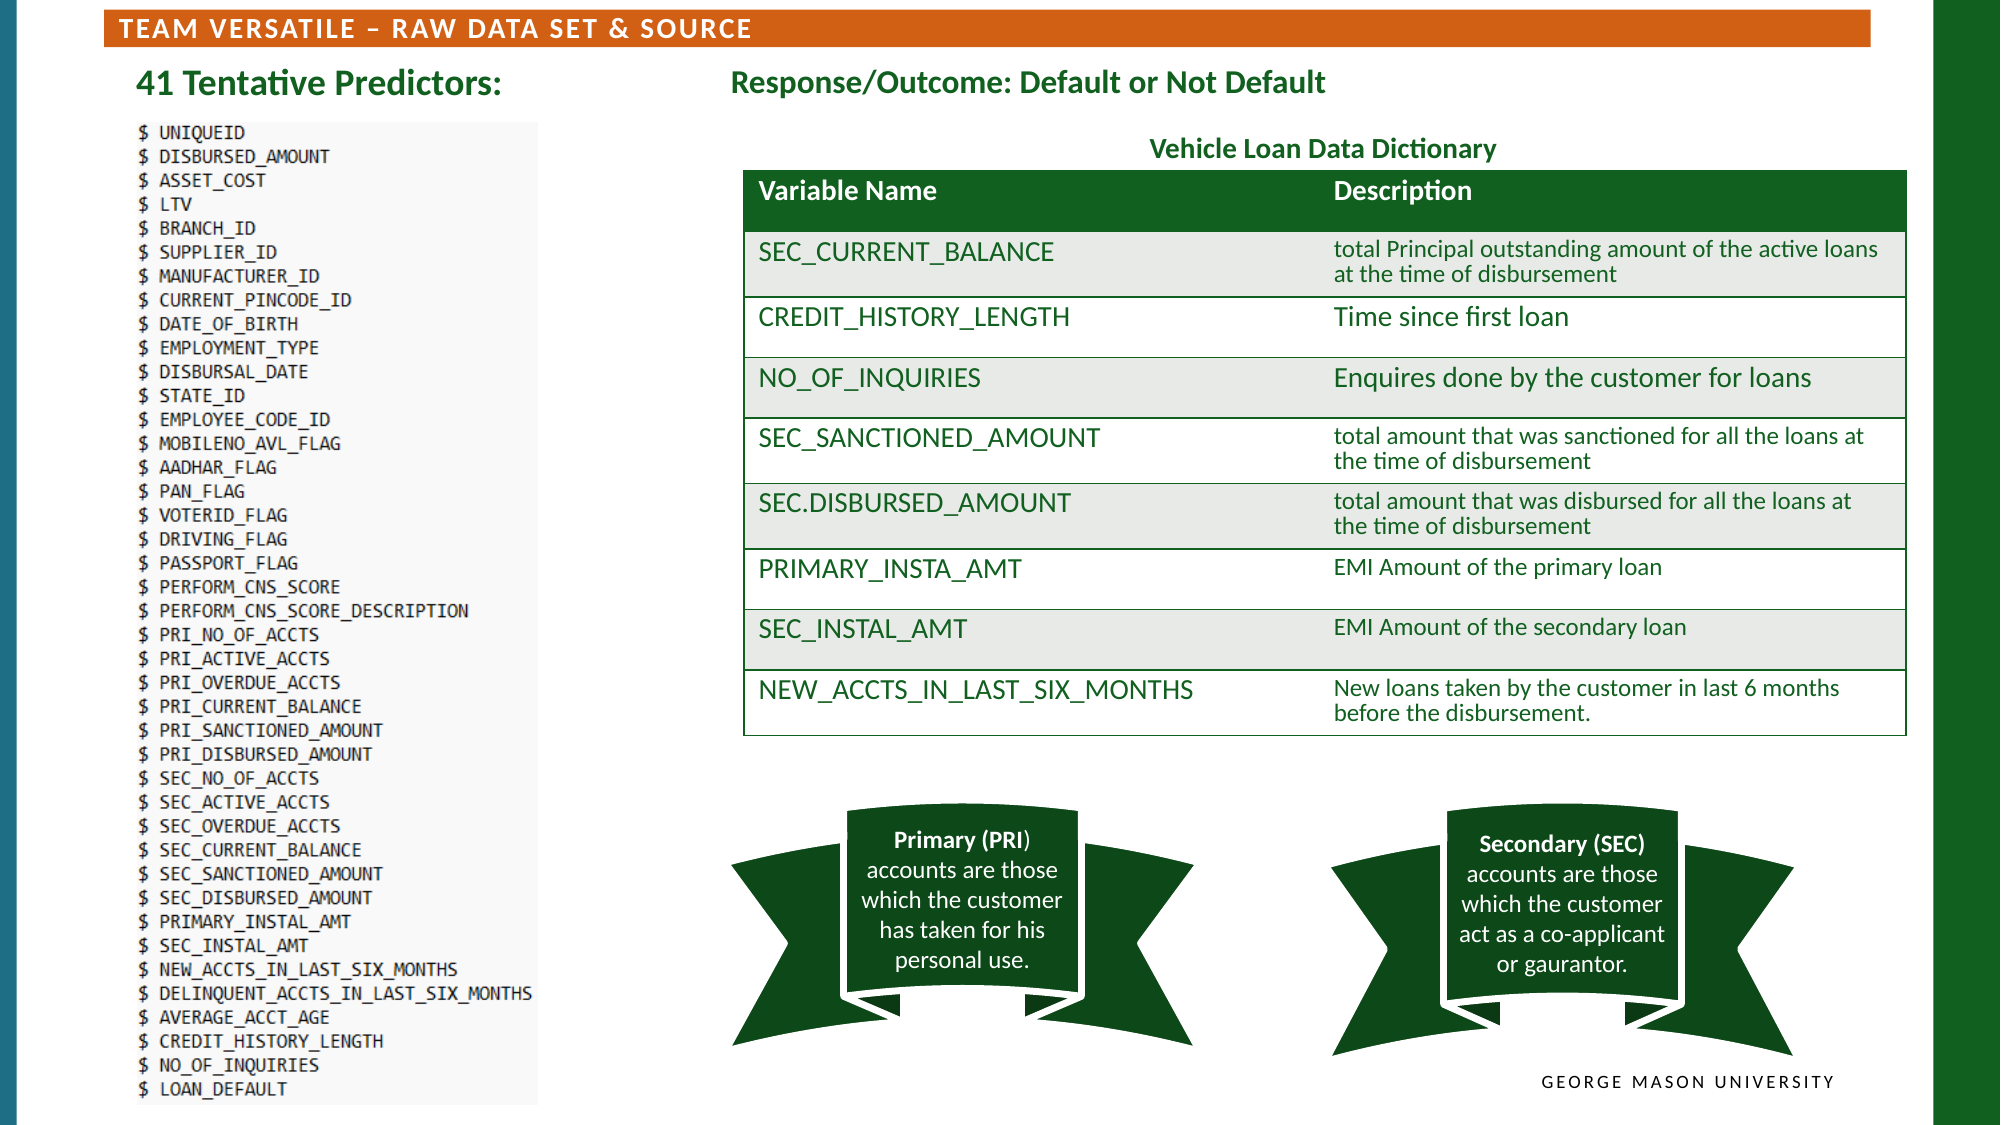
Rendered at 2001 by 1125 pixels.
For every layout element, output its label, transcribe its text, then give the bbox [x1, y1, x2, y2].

table_cell EMI Amount of the secondary loan [1319, 610, 1905, 669]
table_cell SEC_INSTAL_AMT [745, 610, 1319, 669]
table_cell total amount that was sanctioned for all the loans at the time of disbursement [1319, 419, 1905, 483]
list Vehicle Loan Data Dictionary [1134, 122, 1585, 170]
table_cell NEW_ACCTS_IN_LAST_SIX_MONTHS [745, 671, 1319, 735]
text_box 41 Tentative Predictors: [46, 47, 550, 111]
table_cell New loans taken by the customer in last 6 months before the disbursement. [1319, 671, 1905, 735]
list Team VERSATILE – raw data set & source [104, 9, 1871, 48]
table_cell NO_OF_INQUIRIES [745, 358, 1319, 417]
table_cell PRIMARY_INSTA_AMT [745, 550, 1319, 609]
table_cell total amount that was disbursed for all the loans at the time of disbursement [1319, 484, 1905, 548]
text_box Response/Outcome: Default or Not Default [697, 50, 1360, 112]
table_header Variable Name [745, 172, 1319, 231]
table_cell SEC_SANCTIONED_AMOUNT [745, 419, 1319, 483]
table_cell total Principal outstanding amount of the active loans at the time of disbursement [1319, 232, 1905, 296]
picture [137, 121, 538, 1105]
table_cell Enquires done by the customer for loans [1319, 358, 1905, 417]
table_cell Time since first loan [1319, 298, 1905, 357]
table_cell SEC.DISBURSED_AMOUNT [745, 484, 1319, 548]
table_header Description [1319, 172, 1905, 231]
table_cell CREDIT_HISTORY_LENGTH [745, 298, 1319, 357]
table_cell SEC_CURRENT_BALANCE [745, 232, 1319, 296]
text_box Secondary (SEC) accounts are those which the customer act as a co-applicant or gaurantor. [1321, 796, 1804, 1065]
text_box Primary (PRI) accounts are those which the customer has taken for his personal use. [721, 796, 1204, 1055]
table_cell EMI Amount of the primary loan [1319, 550, 1905, 609]
